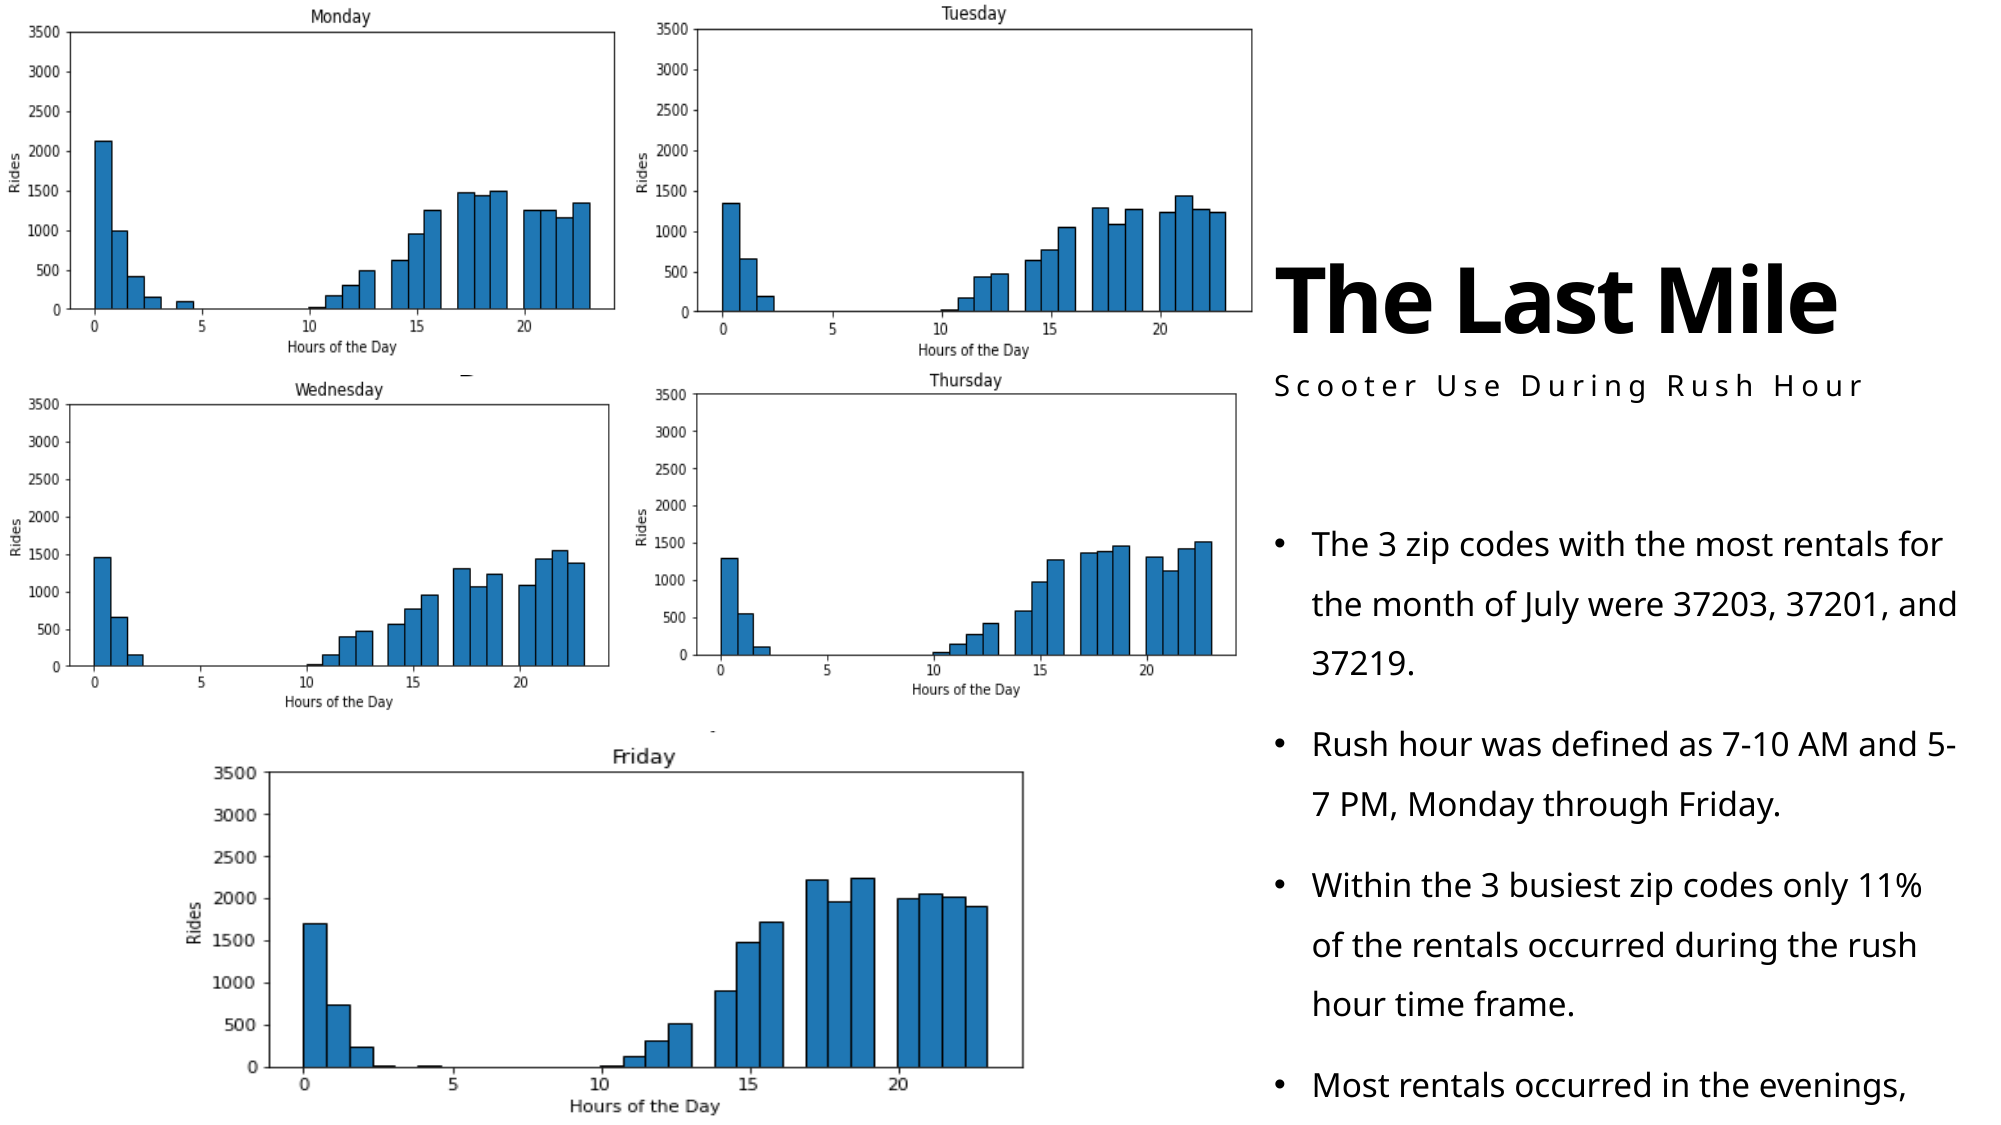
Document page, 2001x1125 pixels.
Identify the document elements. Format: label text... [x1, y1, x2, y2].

list Scooter Use During Rush Hour [1274, 363, 1951, 463]
list The 3 zip codes with the most rentals for the month of July were 37203, 37201, and 37219. Rush hour was defined as 7-10 AM and 5-7 PM, Monday through Friday. Within the 3 busiest zip codes only 11% of the rentals occurred during the rush hour time frame. Most rentals occurred in the evenings, with significant increases on the weekends. [1274, 495, 1975, 1071]
chart [0, 0, 1255, 1125]
title The Last Mile [1274, 141, 1951, 362]
